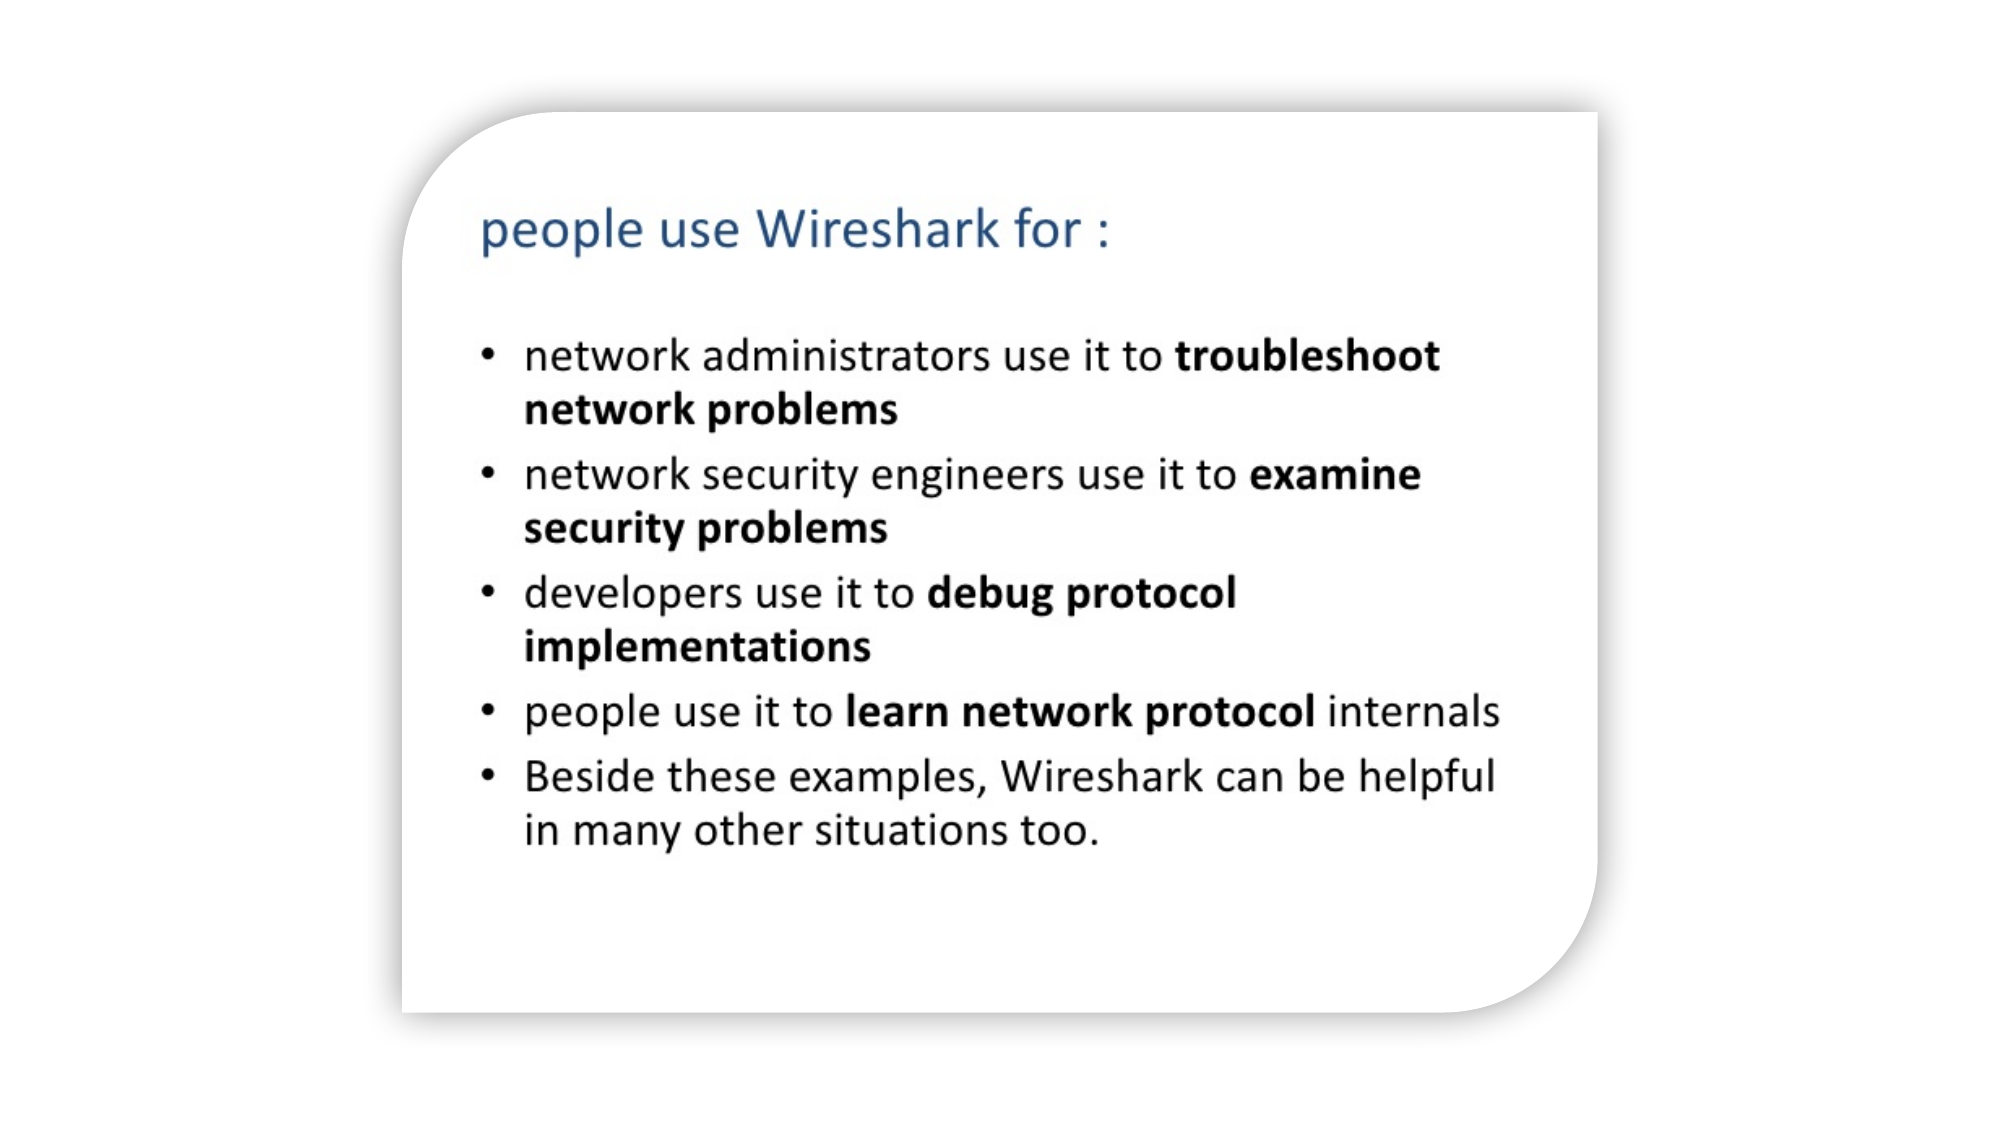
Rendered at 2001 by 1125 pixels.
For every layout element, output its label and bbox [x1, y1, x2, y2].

text_box [409, 119, 1591, 1006]
